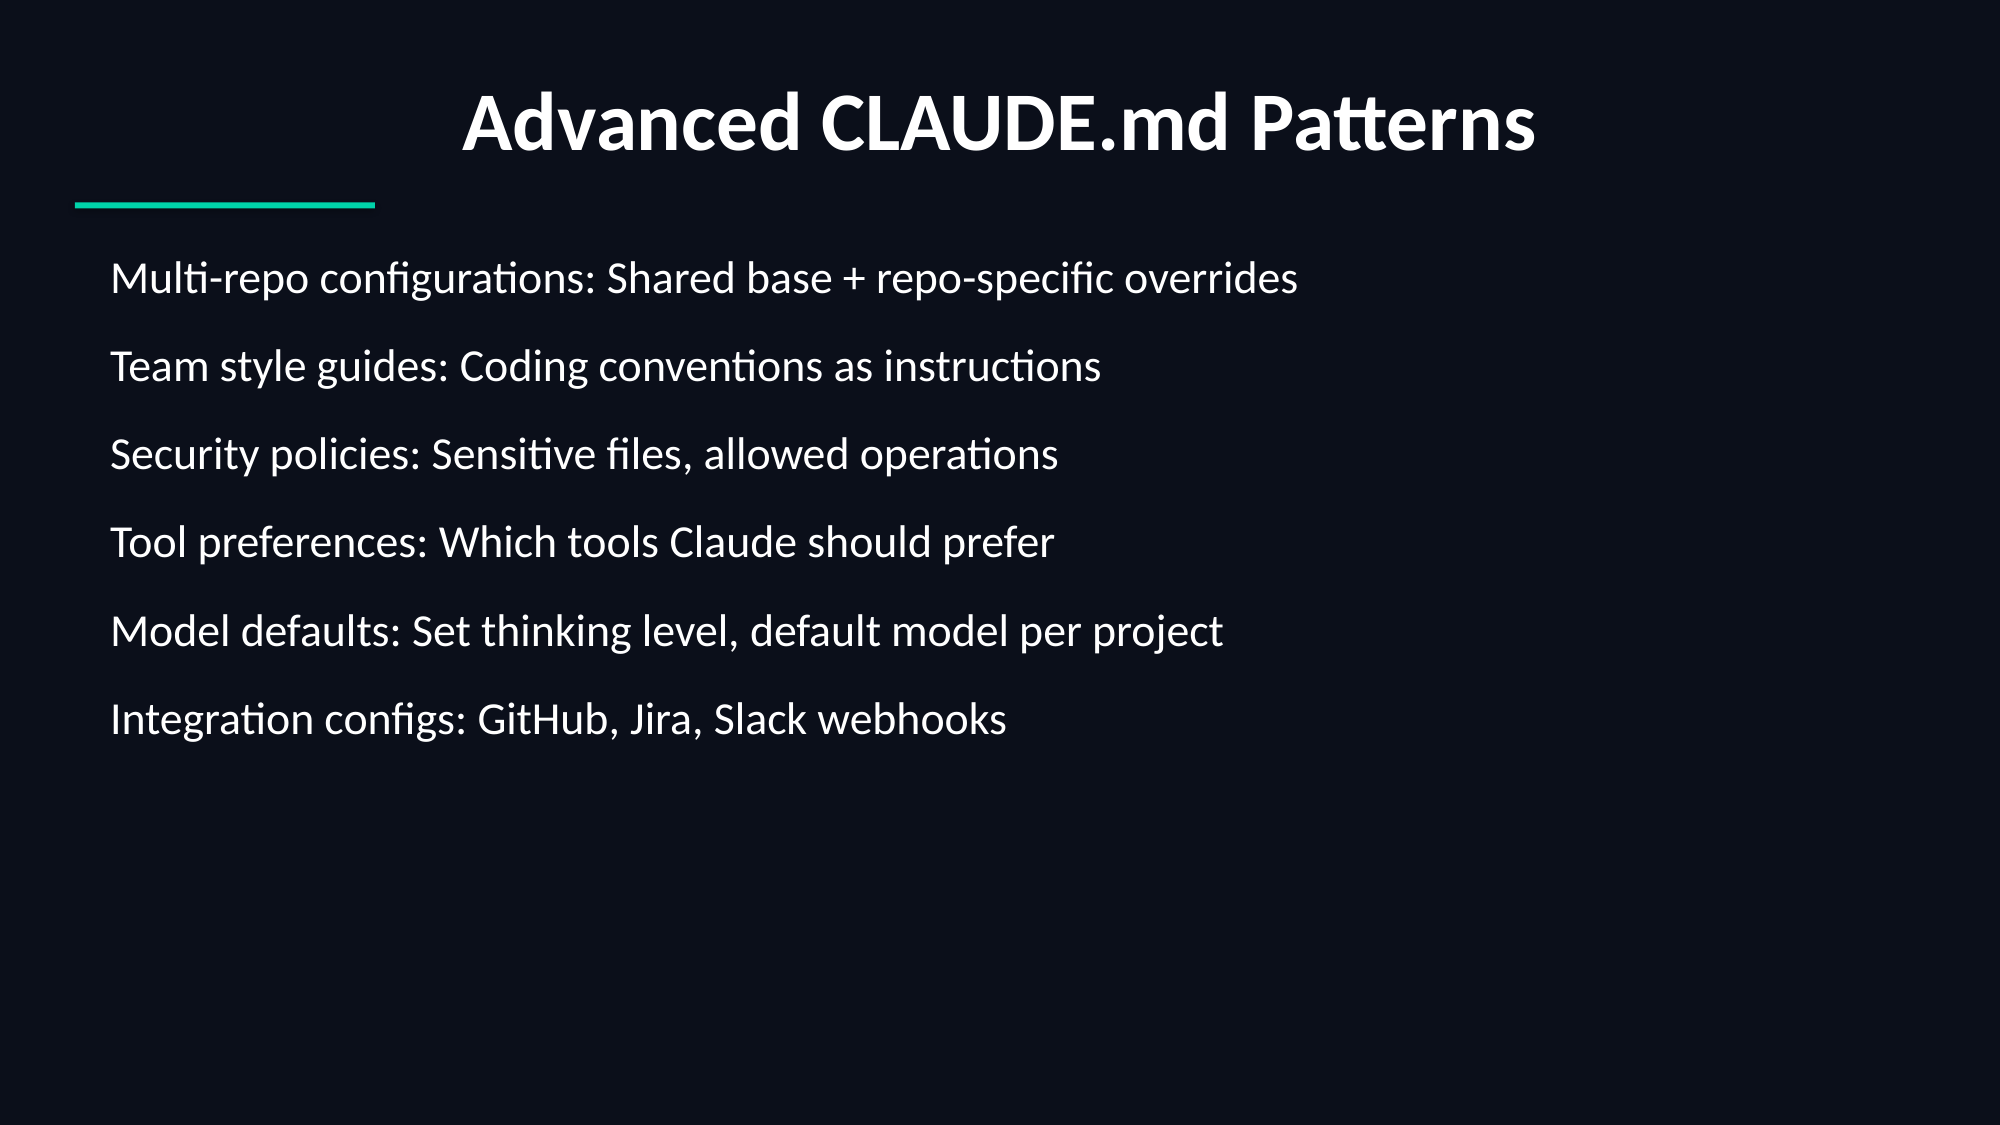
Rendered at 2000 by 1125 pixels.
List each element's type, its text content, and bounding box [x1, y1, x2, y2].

text_box [74, 202, 376, 209]
text_box Advanced CLAUDE.md Patterns [447, 60, 1553, 175]
text_box Multi-repo configurations: Shared base + repo-specific overrides Team style guides: Coding conventions as instructions Security policies: Sensitive files, allowed operations Tool preferences: Which tools Claude should prefer Model defaults: Set thinking level, default model per project Integration configs: GitHub, Jira, Slack webhooks [74, 239, 1925, 752]
